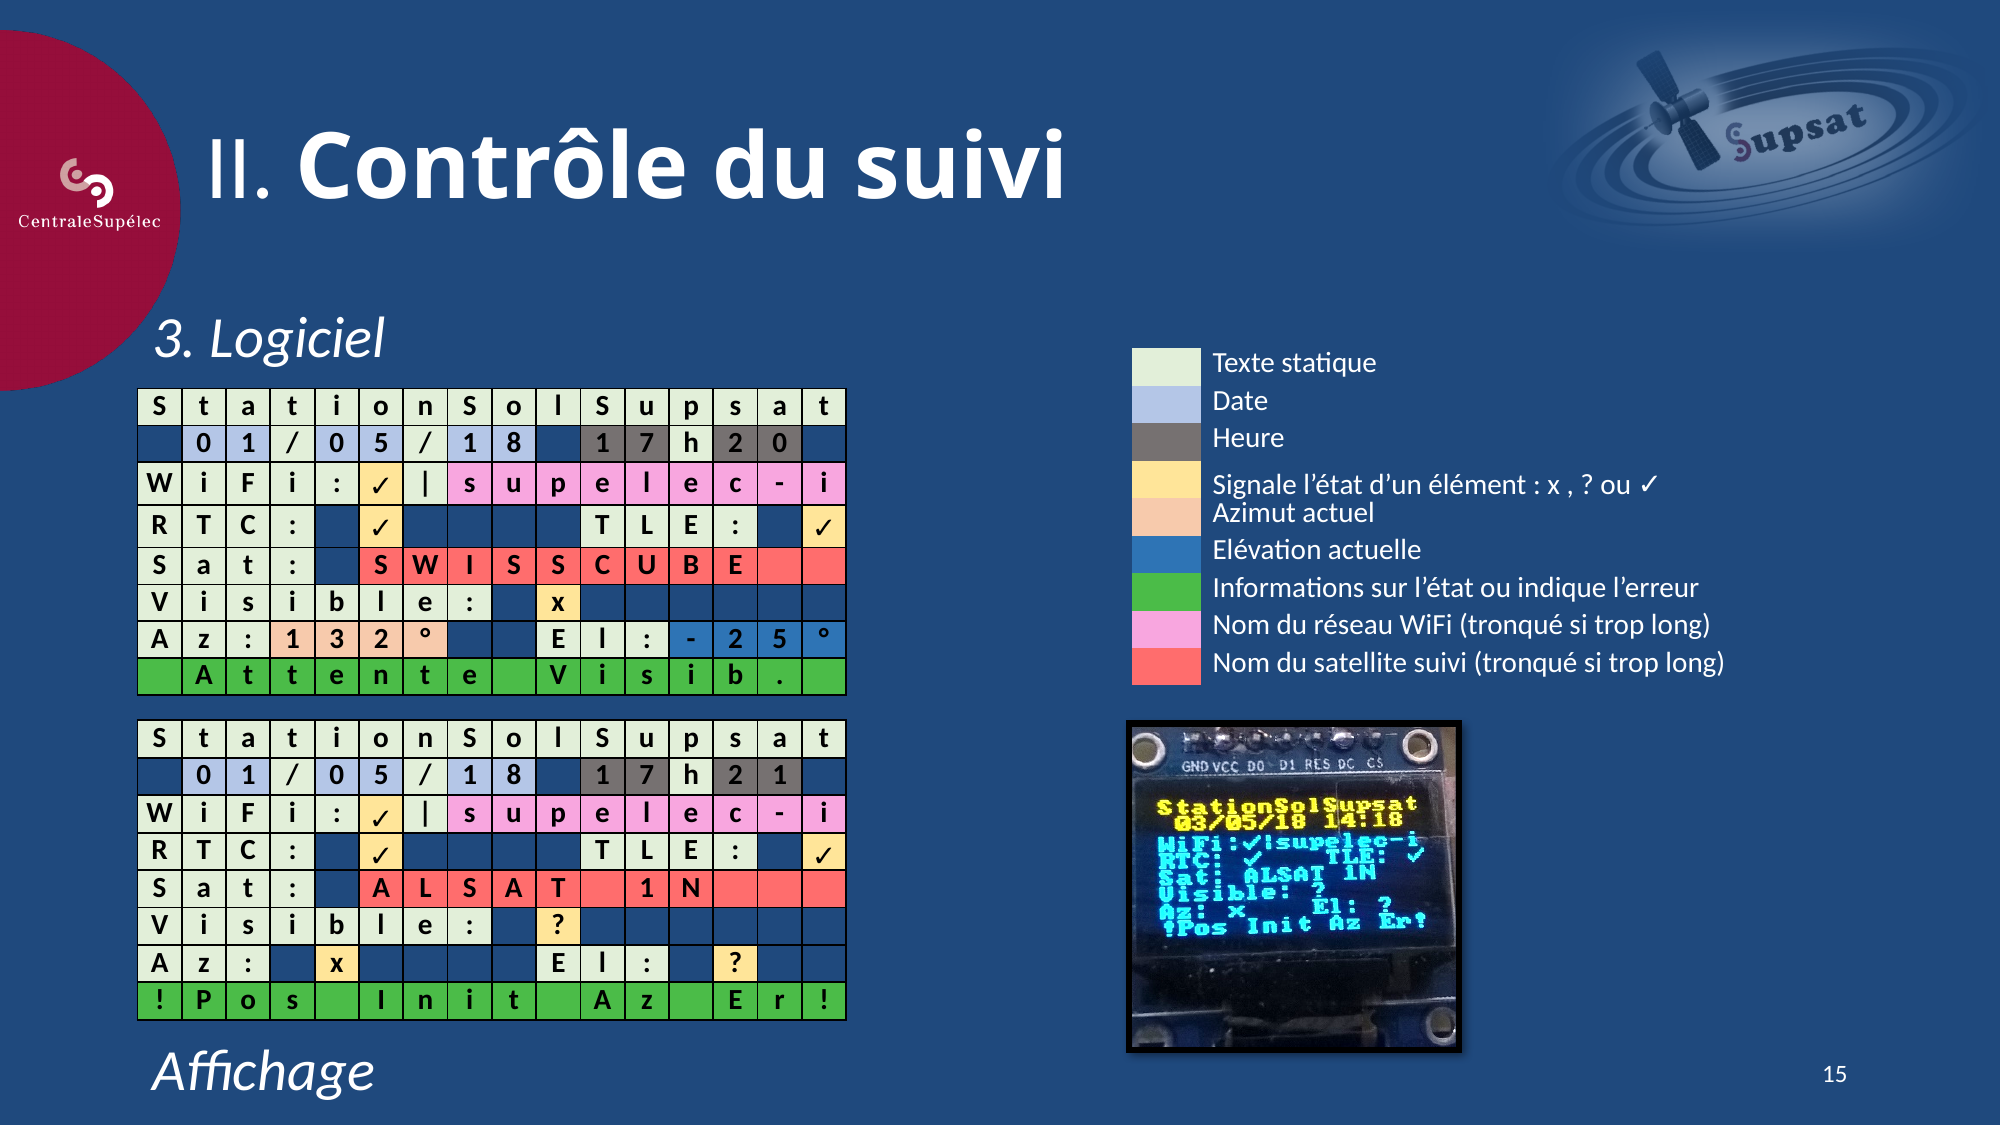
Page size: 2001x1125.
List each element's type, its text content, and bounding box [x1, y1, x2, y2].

table_cell 0 [316, 759, 358, 794]
table_cell N [670, 871, 712, 907]
table_cell [537, 759, 580, 794]
table_cell E [714, 983, 757, 1019]
table_cell B [670, 548, 712, 584]
table_cell [404, 506, 447, 547]
table_cell T [537, 871, 580, 907]
table_header S [581, 721, 624, 757]
table_cell [803, 946, 845, 981]
table_cell b [316, 585, 358, 620]
table_cell t [227, 871, 269, 907]
table_cell Nom du satellite suivi (tronqué si trop long) [1201, 648, 1862, 685]
table_cell T [183, 834, 225, 869]
table_cell [360, 946, 402, 981]
table_cell Azimut actuel [1201, 498, 1862, 536]
table_cell [803, 759, 845, 794]
table_cell 2 [360, 622, 402, 657]
table_cell - [758, 796, 801, 832]
table_cell ? [714, 946, 757, 981]
table_cell I [448, 548, 491, 584]
table_cell [581, 585, 624, 620]
table_cell [1132, 611, 1201, 648]
table_cell 2 [714, 759, 757, 794]
table_cell i [271, 585, 314, 620]
table_cell ✓ [360, 796, 402, 832]
table_cell p [537, 796, 580, 832]
table_cell [670, 983, 712, 1019]
table_cell l [360, 908, 402, 944]
table_cell ? [537, 908, 580, 944]
table_cell s [227, 908, 269, 944]
table_cell e [581, 463, 624, 504]
table_cell t [404, 659, 447, 694]
table_cell [448, 506, 491, 547]
table_cell E [537, 622, 580, 657]
table_cell s [227, 585, 269, 620]
table_cell / [271, 759, 314, 794]
table_header a [758, 389, 801, 425]
table_cell Elévation actuelle [1201, 536, 1862, 573]
table_cell / [404, 426, 447, 461]
table_cell . [758, 659, 801, 694]
table_cell R [138, 506, 181, 547]
table_cell z [626, 983, 668, 1019]
table_cell 1 [448, 759, 491, 794]
table_cell 1 [227, 426, 269, 461]
table_cell A [138, 622, 181, 657]
table_cell r [758, 983, 801, 1019]
table_cell i [803, 463, 845, 504]
table_cell [404, 834, 447, 869]
table_cell u [493, 463, 535, 504]
table_header Texte statique [1201, 348, 1862, 386]
table_header S [581, 389, 624, 425]
table_cell [1132, 461, 1201, 498]
table_cell i [271, 908, 314, 944]
table_cell [1132, 536, 1201, 573]
table_cell W [138, 796, 181, 832]
table_header [1132, 348, 1201, 386]
table_header t [183, 721, 225, 757]
table_cell h [670, 759, 712, 794]
table_cell F [227, 796, 269, 832]
table_cell p [537, 463, 580, 504]
table_header n [404, 389, 447, 425]
table_cell L [626, 506, 668, 547]
table_cell 0 [758, 426, 801, 461]
table_cell i [803, 796, 845, 832]
table_header a [758, 721, 801, 757]
table_cell z [183, 622, 225, 657]
table_cell [271, 946, 314, 981]
table_header S [138, 721, 181, 757]
table_cell 5 [360, 759, 402, 794]
table_cell : [448, 908, 491, 944]
table_cell [758, 871, 801, 907]
table_cell 2 [714, 426, 757, 461]
table_cell [493, 622, 535, 657]
table_cell : [271, 871, 314, 907]
table_cell a [183, 548, 225, 584]
table_cell h [670, 426, 712, 461]
table_cell T [581, 834, 624, 869]
table_cell C [581, 548, 624, 584]
table_cell ° [803, 622, 845, 657]
table_header o [493, 389, 535, 425]
table_cell L [404, 871, 447, 907]
table_cell / [404, 759, 447, 794]
table_cell ✓ [803, 506, 845, 547]
table_cell e [404, 585, 447, 620]
table_header u [626, 721, 668, 757]
table_cell L [626, 834, 668, 869]
table_cell [138, 759, 181, 794]
table_cell [758, 585, 801, 620]
table_cell S [537, 548, 580, 584]
table_cell | [404, 796, 447, 832]
table_cell b [316, 908, 358, 944]
table_cell : [316, 796, 358, 832]
table_cell ° [404, 622, 447, 657]
text_box Affichage [137, 1033, 865, 1111]
table_cell A [183, 659, 225, 694]
table_header o [493, 721, 535, 757]
table_cell Signale l’état d’un élément : x , ? ou ✓ [1201, 461, 1862, 498]
table_cell T [183, 506, 225, 547]
table_cell [581, 871, 624, 907]
table_cell i [183, 463, 225, 504]
table_cell : [448, 585, 491, 620]
table_cell s [448, 796, 491, 832]
table_cell A [493, 871, 535, 907]
table_cell x [316, 946, 358, 981]
table_cell S [138, 871, 181, 907]
table_cell [493, 659, 535, 694]
table_cell S [493, 548, 535, 584]
table_cell 5 [758, 622, 801, 657]
table_cell l [581, 622, 624, 657]
table_cell 0 [316, 426, 358, 461]
table_cell i [271, 463, 314, 504]
table_header t [271, 721, 314, 757]
table_cell : [227, 946, 269, 981]
table_cell 0 [183, 759, 225, 794]
picture [0, 0, 191, 410]
table_cell [803, 426, 845, 461]
table_cell A [581, 983, 624, 1019]
table_cell 7 [626, 426, 668, 461]
picture [1525, 0, 2000, 264]
table_cell a [183, 871, 225, 907]
table_cell u [493, 796, 535, 832]
table_cell [714, 585, 757, 620]
table_cell : [714, 506, 757, 547]
table_header s [714, 721, 757, 757]
table_cell P [183, 983, 225, 1019]
table_cell 1 [758, 759, 801, 794]
table_cell [138, 426, 181, 461]
table_cell 1 [448, 426, 491, 461]
text_box 15 [1412, 1042, 1863, 1103]
table_cell [493, 908, 535, 944]
table_cell Nom du réseau WiFi (tronqué si trop long) [1201, 611, 1862, 648]
table_header t [271, 389, 314, 425]
table_cell V [537, 659, 580, 694]
table_cell [1132, 423, 1201, 461]
table_cell 0 [183, 426, 225, 461]
table_cell [448, 946, 491, 981]
table_cell e [670, 463, 712, 504]
table_cell ! [803, 983, 845, 1019]
table_header p [670, 721, 712, 757]
table_cell ✓ [803, 834, 845, 869]
table_cell [1132, 648, 1201, 685]
table_header o [360, 721, 402, 757]
table_cell s [448, 463, 491, 504]
table_cell ✓ [360, 834, 402, 869]
table_cell i [448, 983, 491, 1019]
table_cell [758, 506, 801, 547]
table_cell [581, 908, 624, 944]
table_cell [803, 548, 845, 584]
table_cell [758, 834, 801, 869]
table_cell ✓ [360, 506, 402, 547]
table_header S [448, 389, 491, 425]
table_cell A [138, 946, 181, 981]
table_cell : [271, 548, 314, 584]
table_cell C [227, 834, 269, 869]
table_cell 1 [626, 871, 668, 907]
table_cell : [227, 622, 269, 657]
table_cell R [138, 834, 181, 869]
table_cell E [537, 946, 580, 981]
table_header a [227, 721, 269, 757]
table_cell [493, 585, 535, 620]
table_cell : [271, 506, 314, 547]
table_cell l [626, 796, 668, 832]
table_cell [537, 426, 580, 461]
table_cell i [183, 585, 225, 620]
table_cell [537, 506, 580, 547]
table_cell [1132, 498, 1201, 536]
table_cell t [493, 983, 535, 1019]
table_cell [448, 834, 491, 869]
table_cell 1 [581, 426, 624, 461]
table_header a [227, 389, 269, 425]
table_cell T [581, 506, 624, 547]
table_cell [316, 871, 358, 907]
table_cell [493, 834, 535, 869]
table_cell [803, 659, 845, 694]
table_cell 5 [360, 426, 402, 461]
table_cell S [360, 548, 402, 584]
table_cell Date [1201, 386, 1862, 423]
table_cell / [271, 426, 314, 461]
table_cell U [626, 548, 668, 584]
table_cell 8 [493, 759, 535, 794]
text_box II. Contrôle du suivi [195, 59, 1863, 278]
table_cell 1 [271, 622, 314, 657]
table_cell W [404, 548, 447, 584]
table_cell 8 [493, 426, 535, 461]
table_cell l [581, 946, 624, 981]
table_cell e [670, 796, 712, 832]
table_cell c [714, 796, 757, 832]
text_box 3. Logiciel [195, 299, 1863, 448]
table_cell ! [138, 983, 181, 1019]
table_cell [138, 659, 181, 694]
table_cell e [581, 796, 624, 832]
table_cell 2 [714, 622, 757, 657]
table_header n [404, 721, 447, 757]
table_cell [316, 548, 358, 584]
table_cell : [626, 946, 668, 981]
table_header l [537, 389, 580, 425]
table_cell [758, 946, 801, 981]
table_cell t [271, 659, 314, 694]
table_cell [1132, 573, 1201, 611]
table_cell i [183, 908, 225, 944]
table_header S [138, 419, 181, 425]
table_cell i [271, 796, 314, 832]
table_cell t [227, 659, 269, 694]
table_cell [626, 908, 668, 944]
table_cell [316, 983, 358, 1019]
table_header o [360, 389, 402, 425]
table_cell t [227, 548, 269, 584]
table_header s [714, 389, 757, 425]
table_cell [1132, 386, 1201, 423]
table_cell [316, 506, 358, 547]
table_cell [803, 585, 845, 620]
table_header u [626, 389, 668, 425]
table_cell [670, 908, 712, 944]
table_cell V [138, 908, 181, 944]
table_cell [404, 946, 447, 981]
table_cell Informations sur l’état ou indique l’erreur [1201, 573, 1862, 611]
table_cell n [360, 659, 402, 694]
table_header i [316, 721, 358, 757]
table_cell i [670, 659, 712, 694]
table_cell W [138, 463, 181, 504]
table_cell c [714, 463, 757, 504]
table_cell [714, 871, 757, 907]
table_cell I [360, 983, 402, 1019]
table_cell e [404, 908, 447, 944]
table_cell A [360, 871, 402, 907]
table_cell s [271, 983, 314, 1019]
table_cell [626, 585, 668, 620]
table_header t [803, 721, 845, 757]
table_cell [670, 946, 712, 981]
table_cell z [183, 946, 225, 981]
table_cell E [714, 548, 757, 584]
table_header i [316, 389, 358, 425]
picture [1131, 726, 1456, 1047]
table_header p [670, 389, 712, 425]
table_cell n [404, 983, 447, 1019]
table_cell i [183, 796, 225, 832]
table_cell Heure [1201, 423, 1862, 461]
table_cell e [316, 659, 358, 694]
table_cell [714, 908, 757, 944]
table_cell : [714, 834, 757, 869]
table_cell 1 [581, 759, 624, 794]
table_cell [537, 834, 580, 869]
table_cell [803, 871, 845, 907]
table_cell l [626, 463, 668, 504]
table_cell 1 [227, 759, 269, 794]
table_cell [493, 506, 535, 547]
table_cell [803, 908, 845, 944]
table_header t [183, 389, 225, 425]
table_cell - [758, 463, 801, 504]
table_cell V [138, 585, 181, 620]
table_header l [537, 721, 580, 757]
table_cell [493, 946, 535, 981]
table_cell [758, 548, 801, 584]
table_cell C [227, 506, 269, 547]
table_cell o [227, 983, 269, 1019]
table_cell : [626, 622, 668, 657]
table_cell ✓ [360, 463, 402, 504]
table_cell [448, 622, 491, 657]
table_cell e [448, 659, 491, 694]
table_cell [537, 983, 580, 1019]
table_header t [803, 389, 845, 425]
table_cell [316, 834, 358, 869]
table_cell l [360, 585, 402, 620]
table_cell x [537, 585, 580, 620]
table_cell : [271, 834, 314, 869]
table_cell 7 [626, 759, 668, 794]
table_cell S [138, 548, 181, 584]
table_cell i [581, 659, 624, 694]
table_cell - [670, 622, 712, 657]
table_cell S [448, 871, 491, 907]
table_header S [448, 721, 491, 757]
table_cell [670, 585, 712, 620]
table_cell | [404, 463, 447, 504]
table_cell E [670, 506, 712, 547]
table_cell s [626, 659, 668, 694]
table_cell 3 [316, 622, 358, 657]
table_cell E [670, 834, 712, 869]
table_cell b [714, 659, 757, 694]
table_cell : [316, 463, 358, 504]
table_cell F [227, 463, 269, 504]
table_cell [758, 908, 801, 944]
